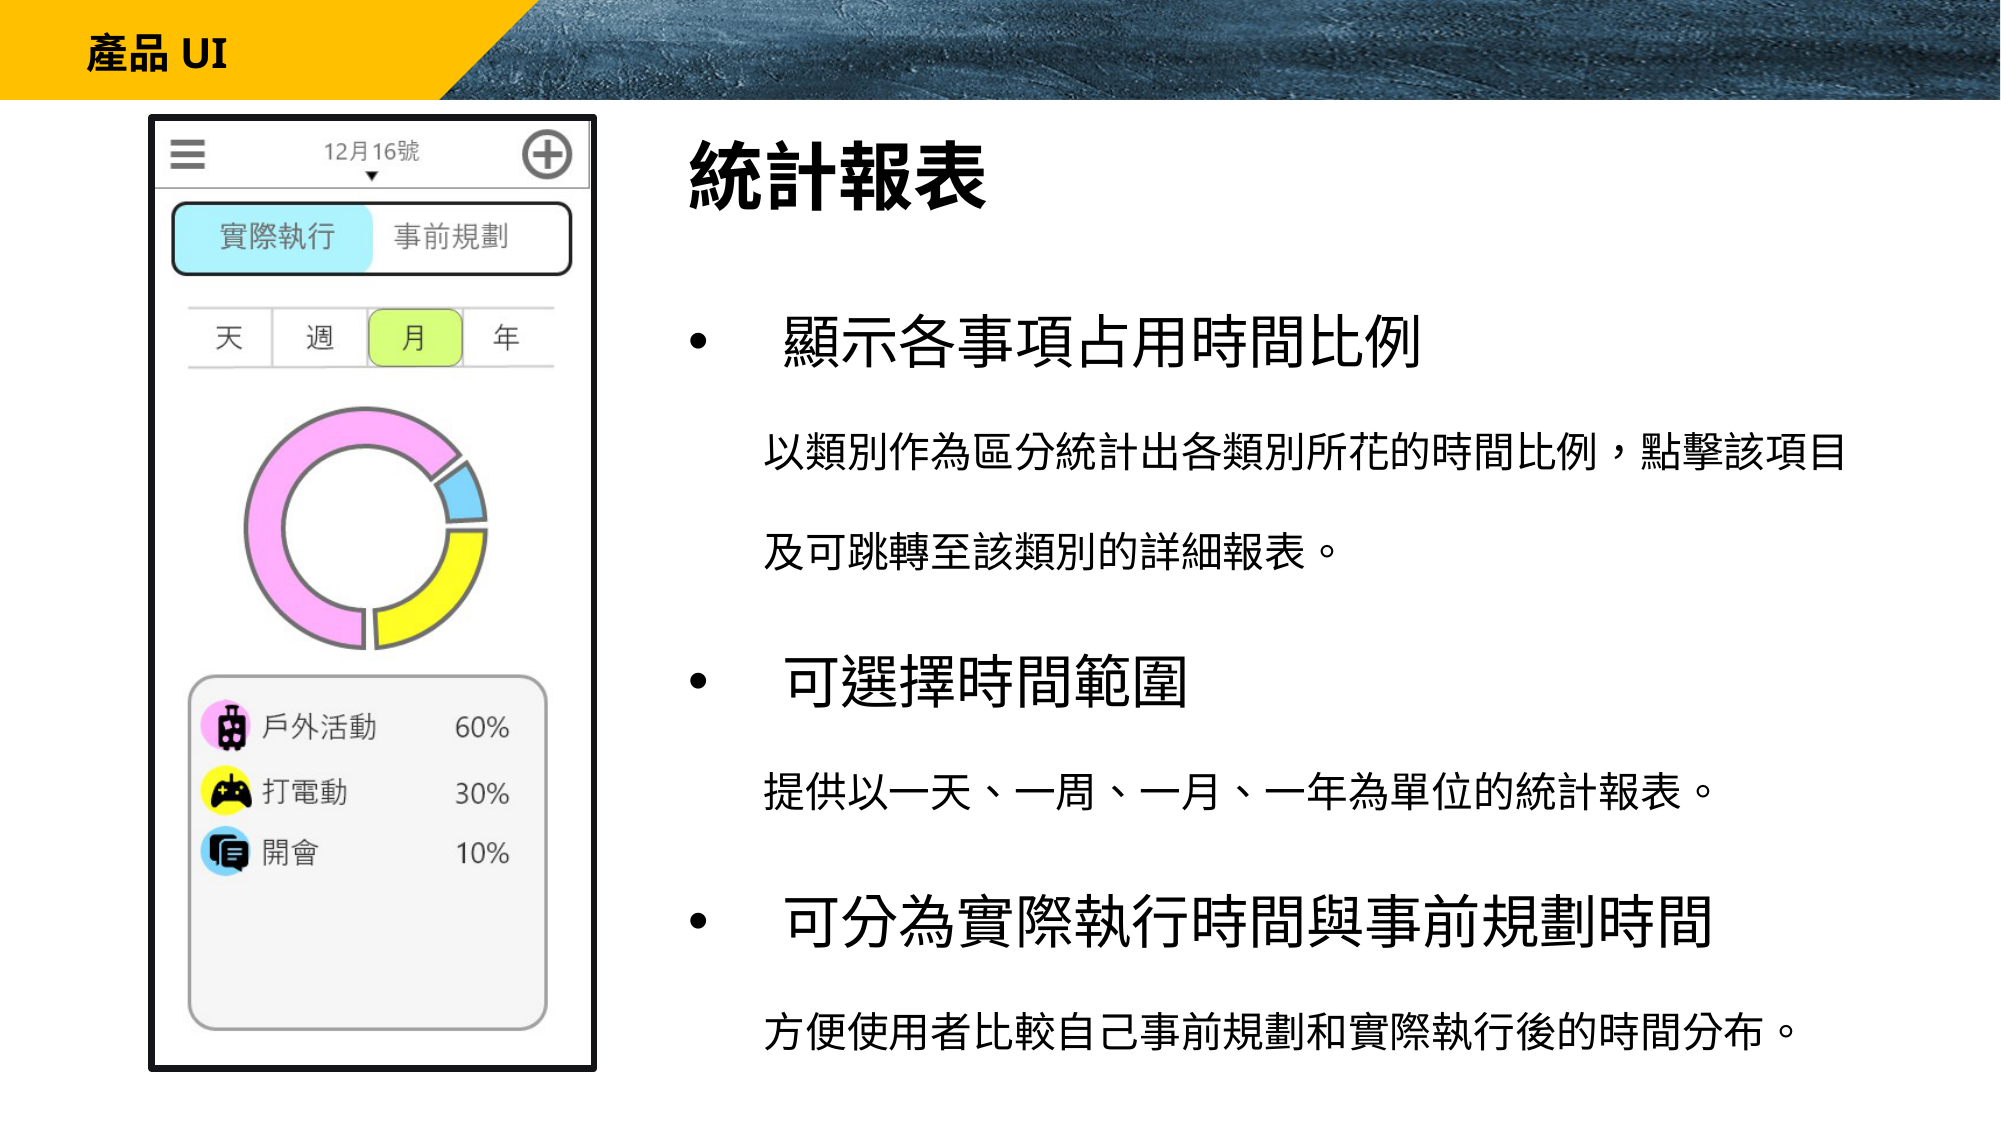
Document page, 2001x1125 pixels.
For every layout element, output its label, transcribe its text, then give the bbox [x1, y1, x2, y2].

picture [440, 0, 2001, 100]
text_box 產品UI [71, 19, 674, 84]
text_box 顯示各事項占用時間比例 以類別作為區分統計出各類別所花的時間比例，點擊該項目及可跳轉至該類別的詳細報表。 可選擇時間範圍 提供以一天、一周、一月、一年為單位的統計報表。 可分為實際執行時間與事前規劃時間 方便使用者比較自己事前規劃和實際執行後的時間分布。 [673, 227, 1889, 1063]
picture [154, 120, 591, 1066]
text_box 統計報表 [673, 121, 1088, 227]
